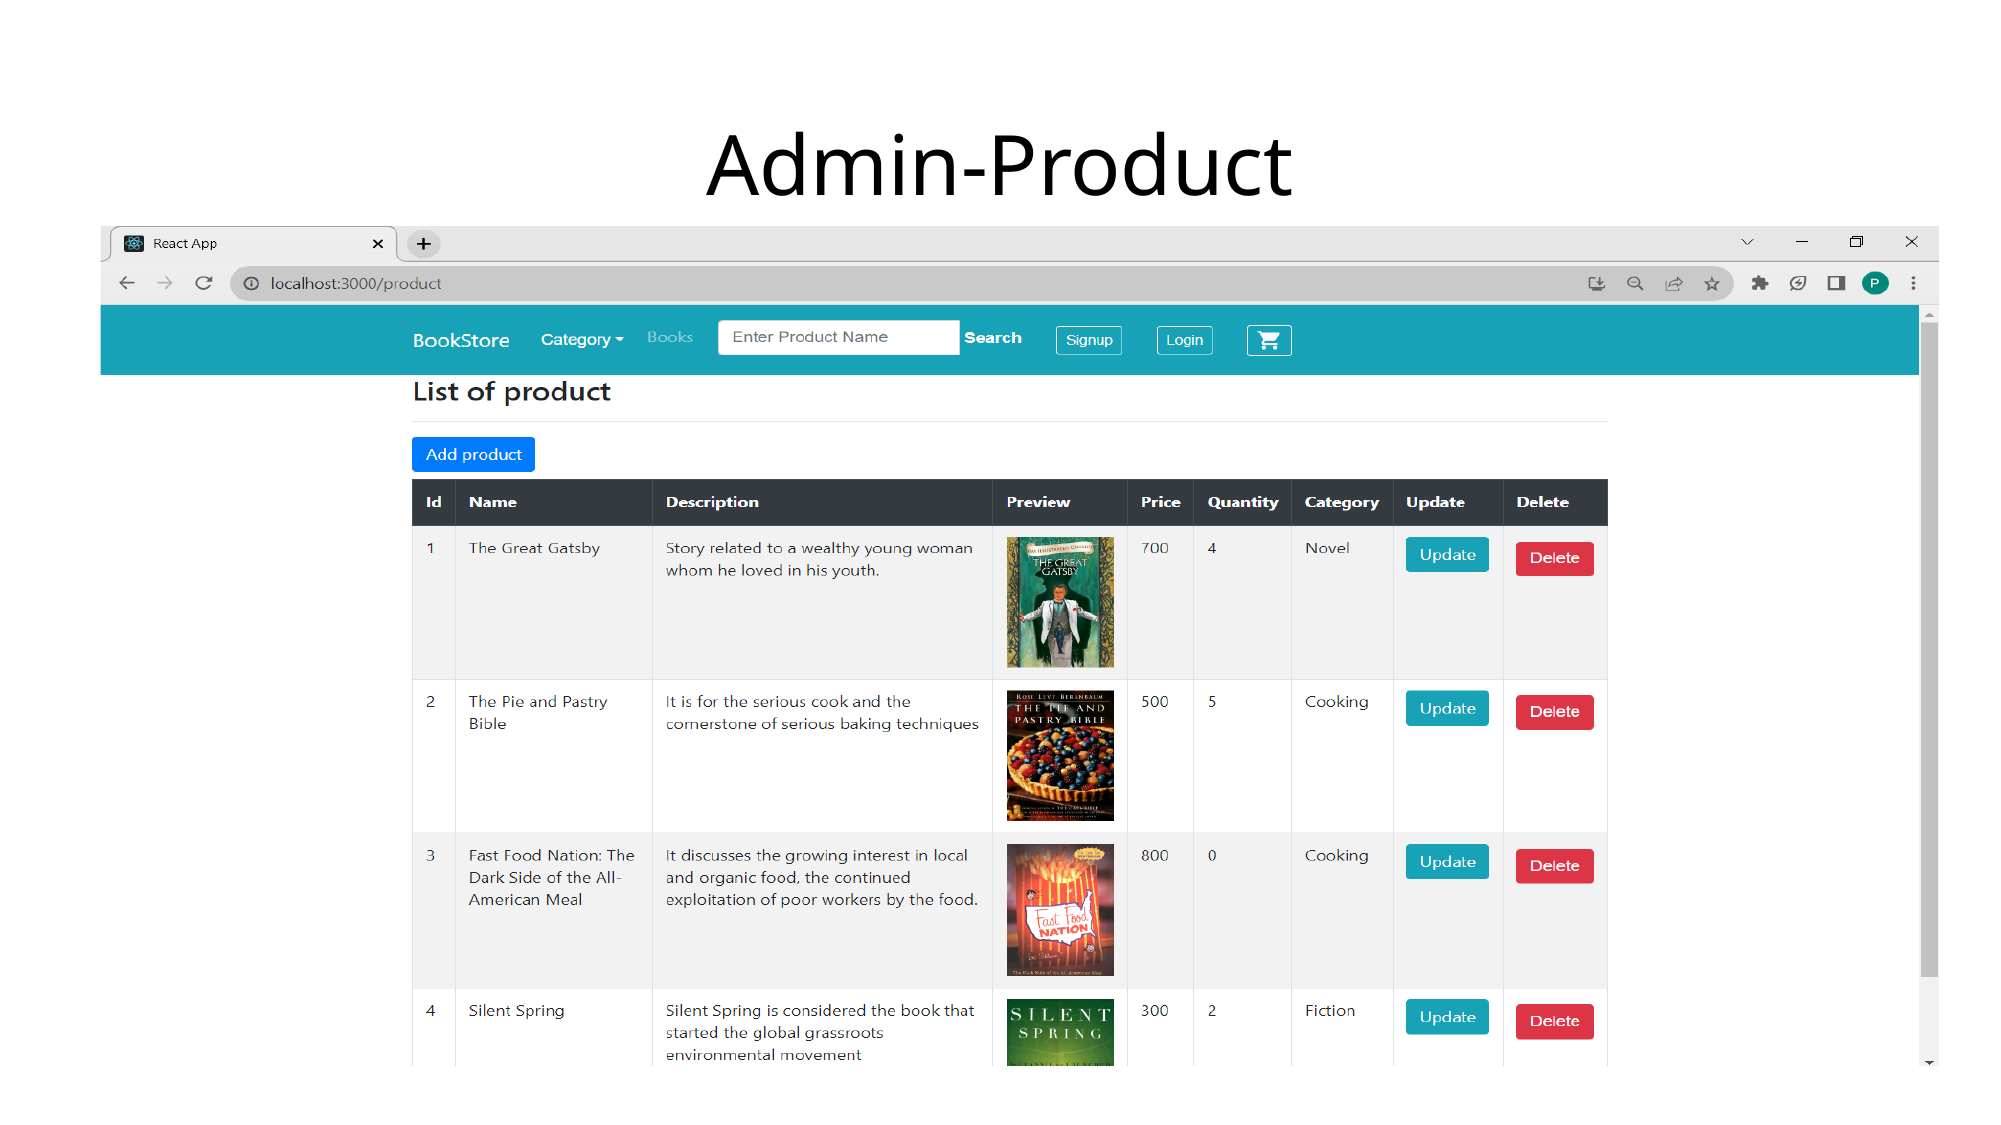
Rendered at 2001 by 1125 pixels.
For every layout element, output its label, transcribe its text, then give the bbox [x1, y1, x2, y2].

picture [100, 226, 1939, 1066]
title Admin-Product [137, 59, 1863, 226]
